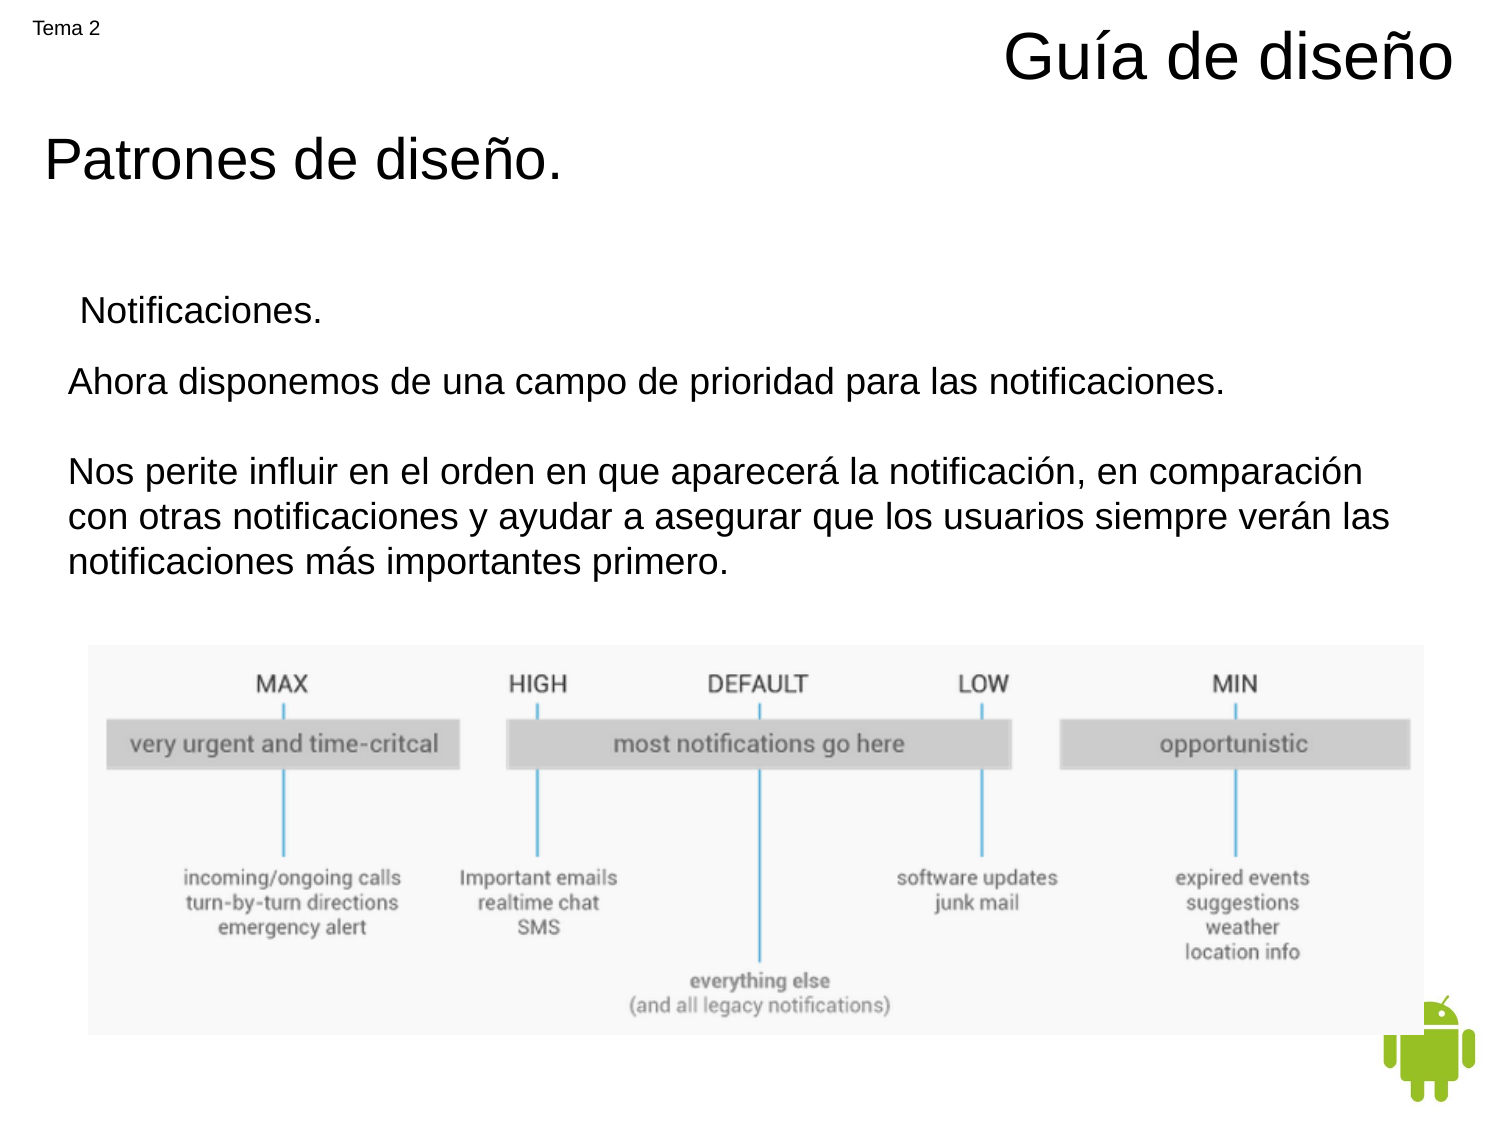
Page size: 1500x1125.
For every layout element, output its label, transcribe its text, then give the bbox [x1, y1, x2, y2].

text_box Patrones de diseño. [29, 113, 975, 199]
text_box [64, 590, 828, 1093]
text_box Notificaciones. [64, 278, 1436, 339]
text_box Ahora disponemos de una campo de prioridad para las notificaciones. Nos perite influir en el orden en que aparecerá la notificación, en comparación con otras notificaciones y ayudar a asegurar que los usuarios siempre verán las notificaciones más importantes primero. [53, 349, 1447, 590]
text_box Tema 2 [17, 7, 195, 48]
picture [88, 644, 1483, 1109]
title Guía de diseño [761, 30, 1471, 76]
